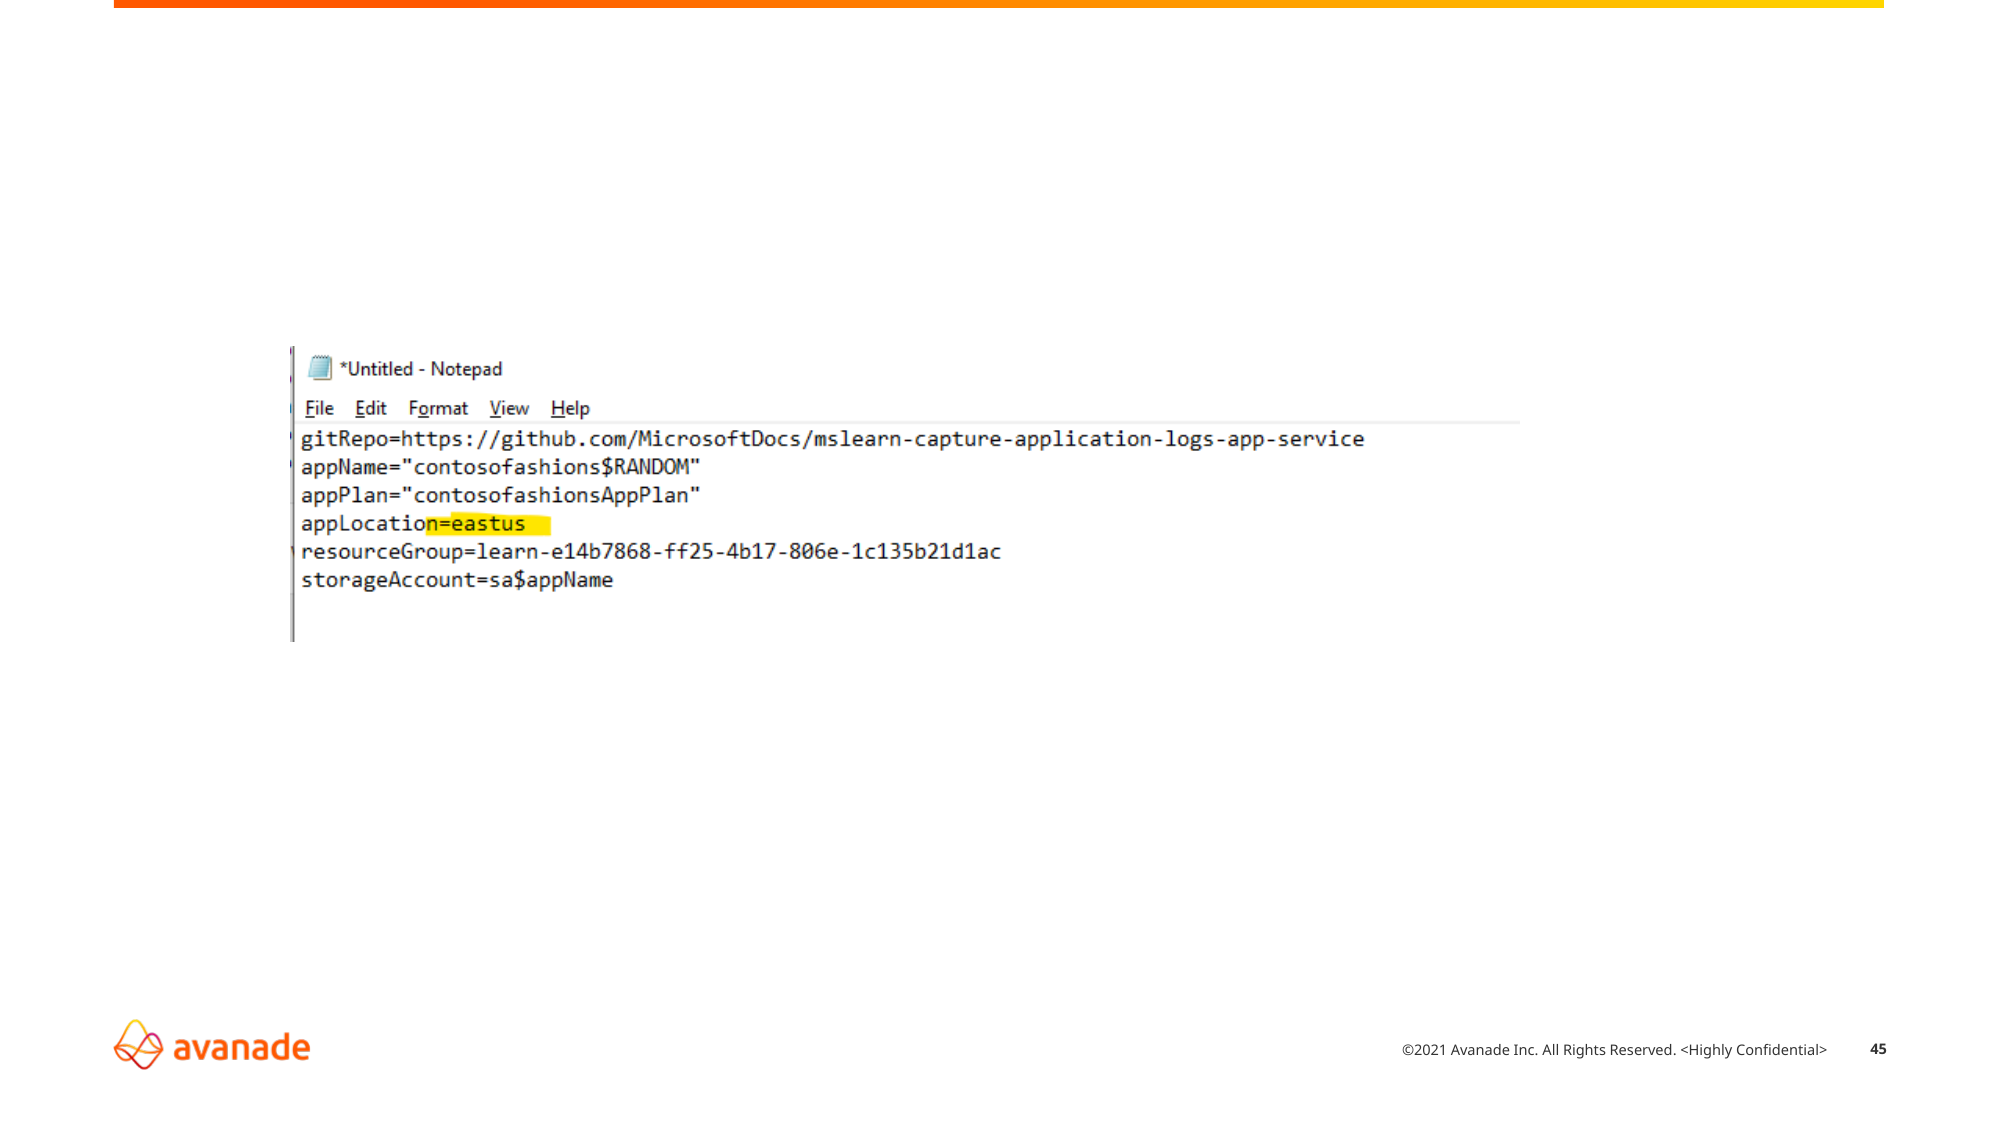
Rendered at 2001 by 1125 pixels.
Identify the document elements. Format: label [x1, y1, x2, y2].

picture [93, 999, 339, 1090]
picture [290, 346, 1520, 642]
